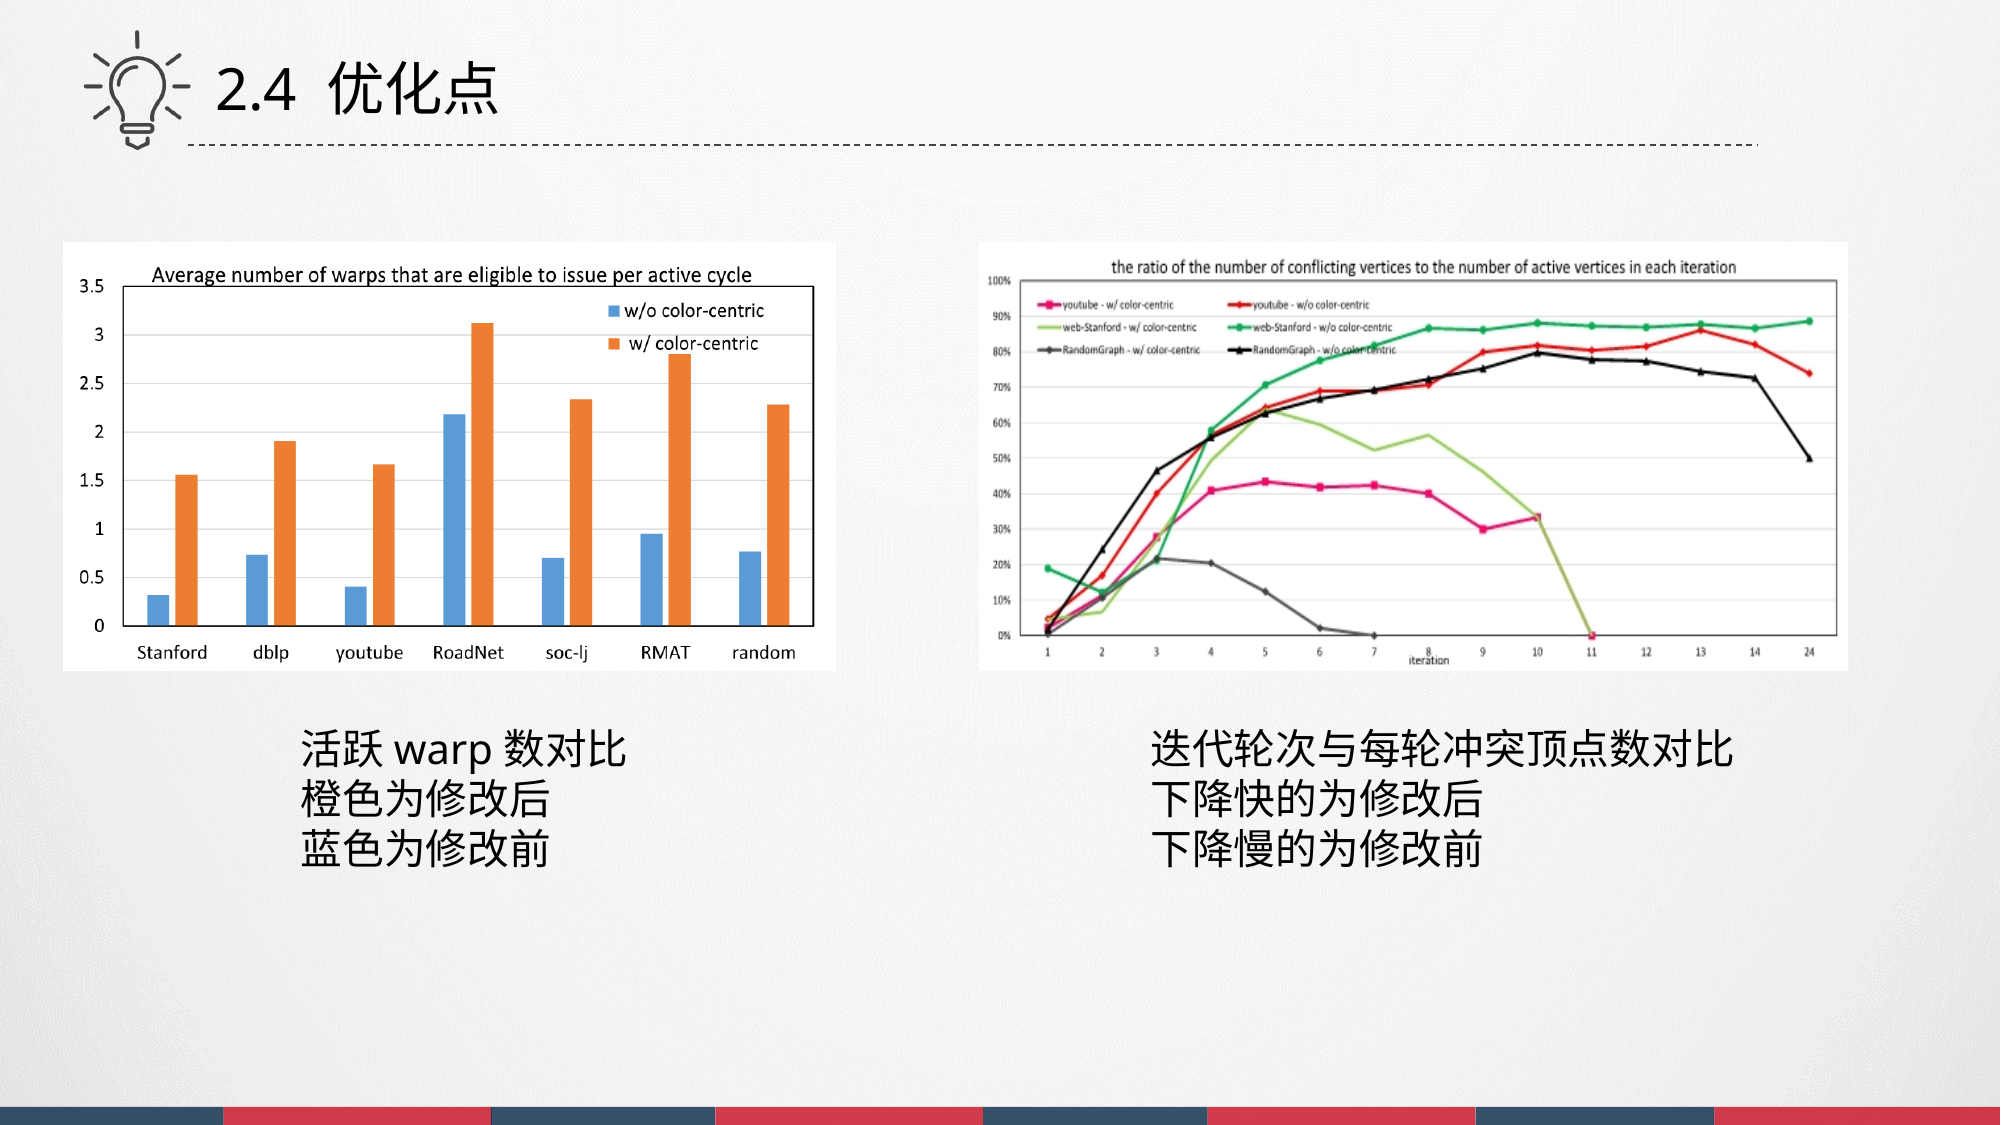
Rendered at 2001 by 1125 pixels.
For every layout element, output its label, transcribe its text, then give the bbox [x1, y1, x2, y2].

text_box 2.4 优化点 [215, 51, 814, 122]
text_box 活跃warp数对比 橙色为修改后 蓝色为修改前 [285, 715, 644, 880]
text_box 迭代轮次与每轮冲突顶点数对比 下降快的为修改后 下降慢的为修改前 [1135, 715, 1750, 880]
picture [0, 0, 2000, 1106]
